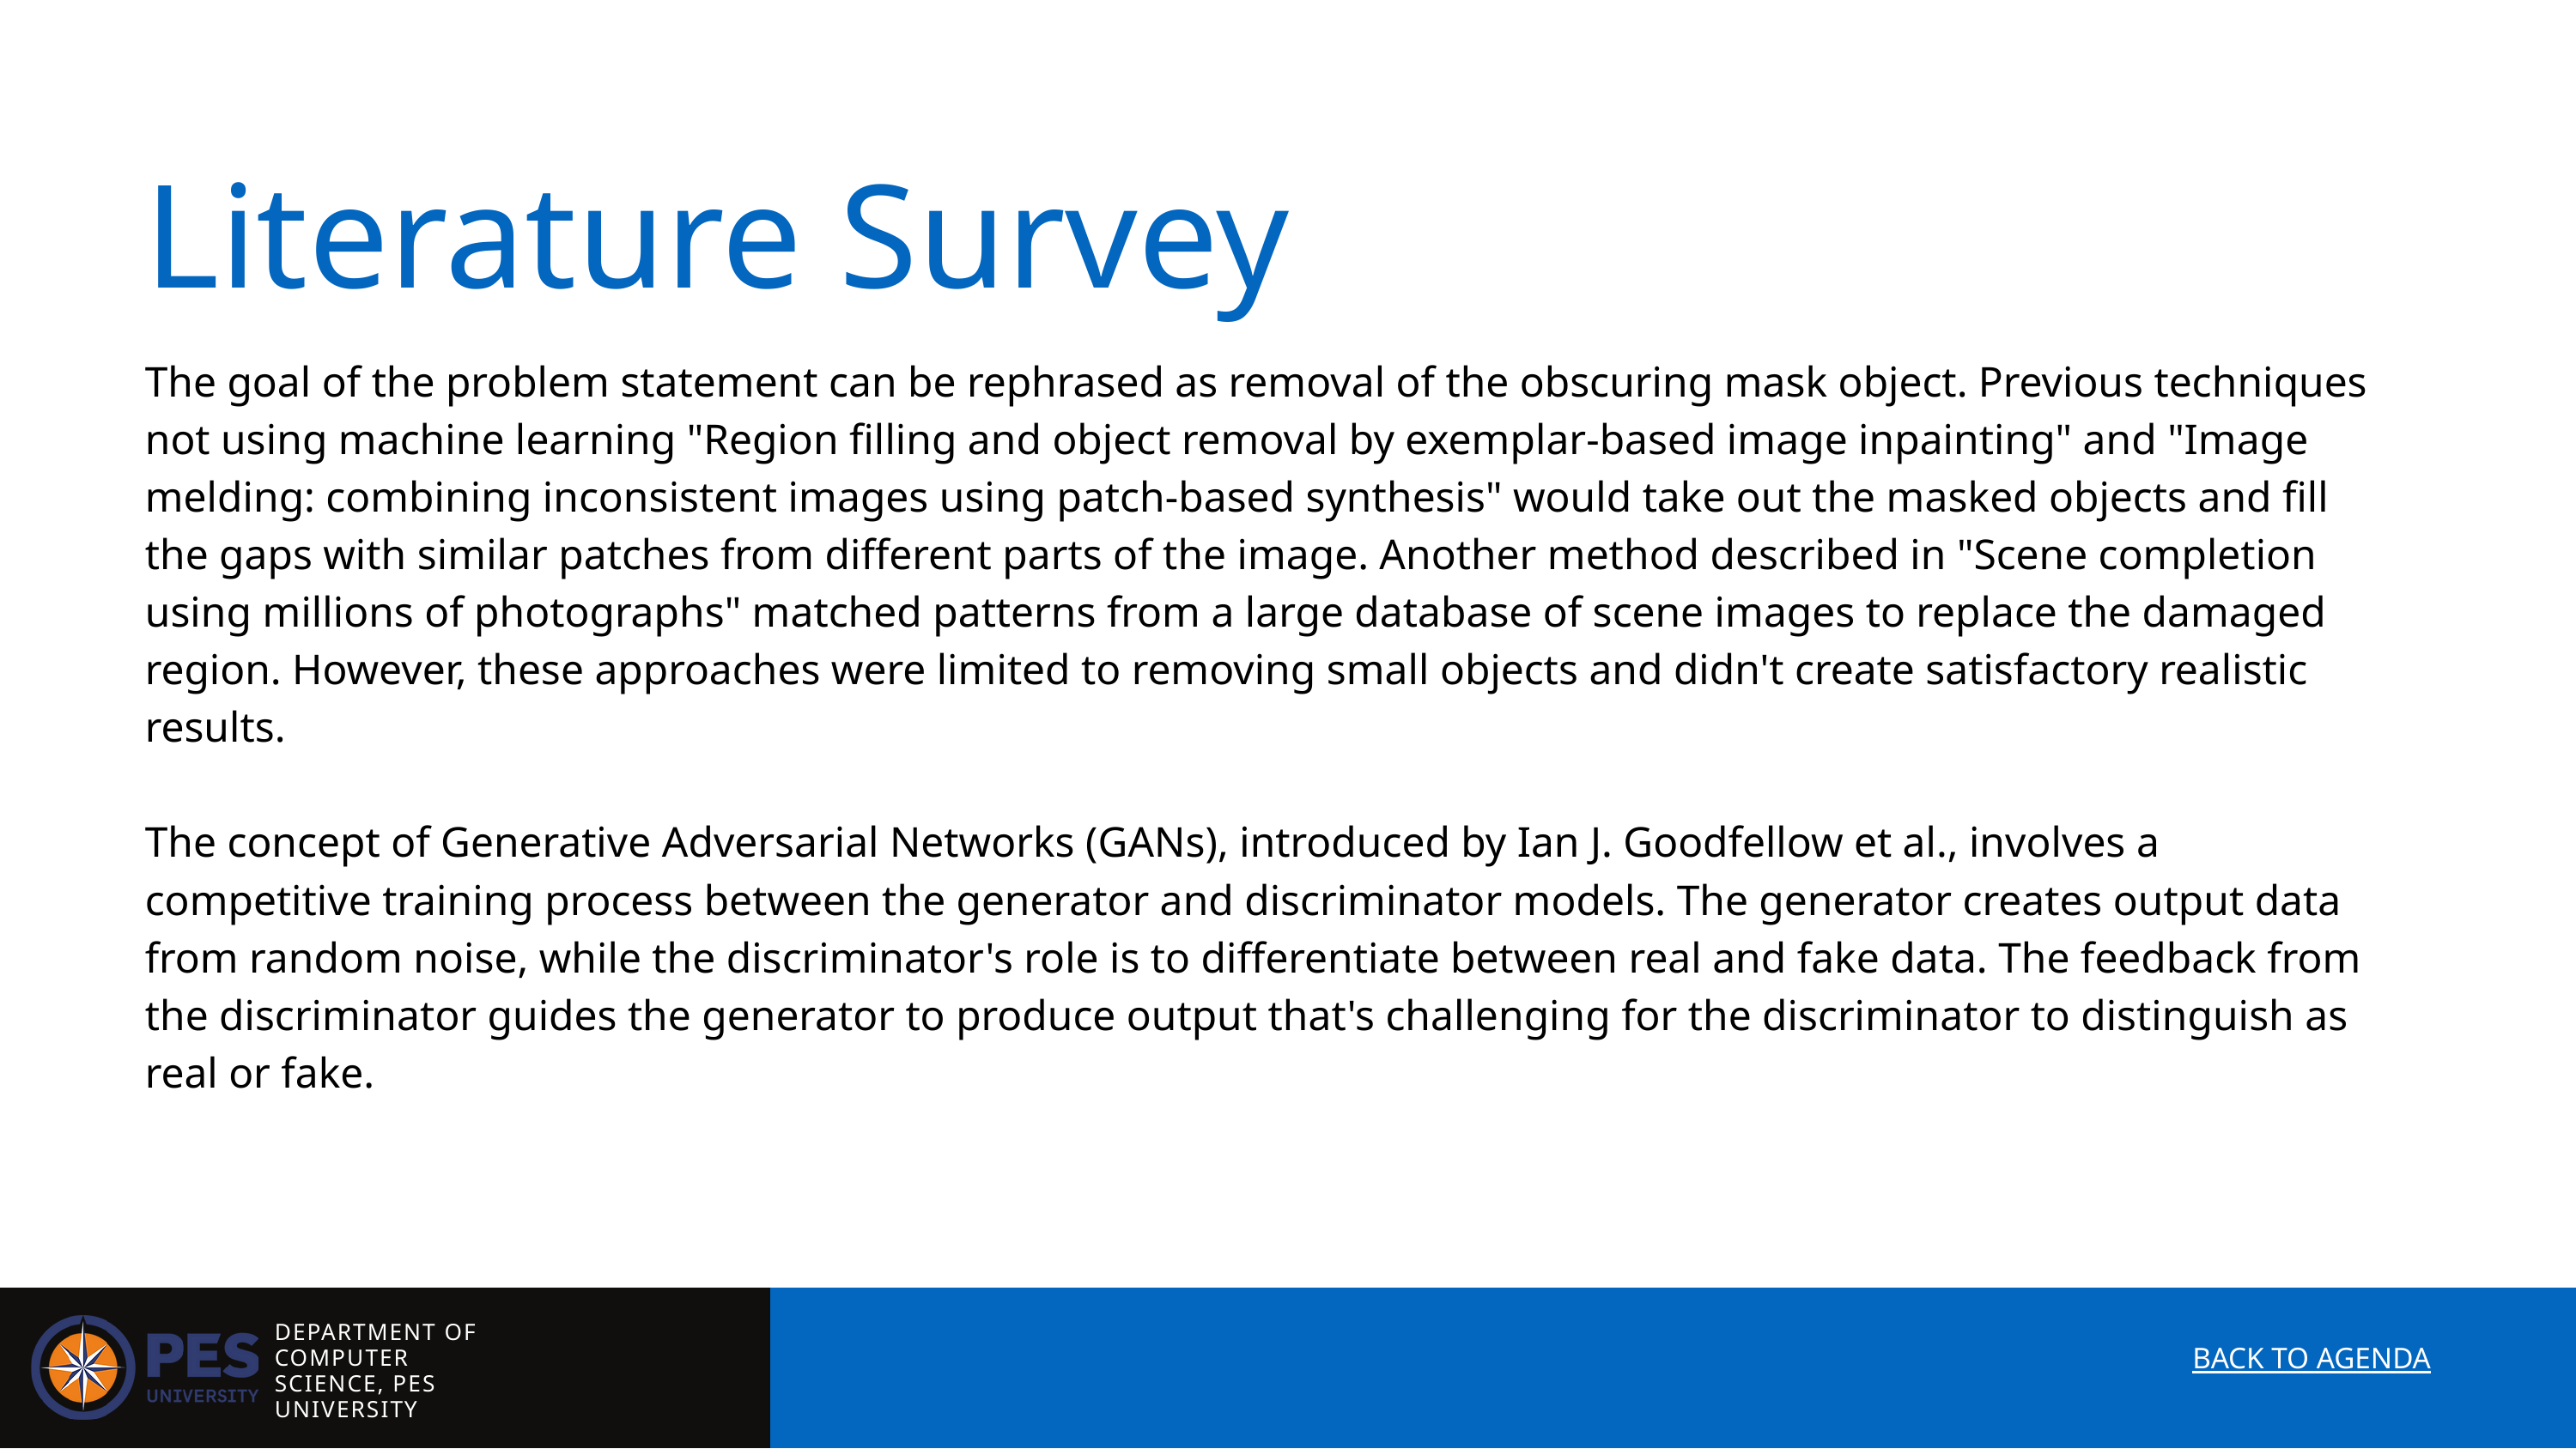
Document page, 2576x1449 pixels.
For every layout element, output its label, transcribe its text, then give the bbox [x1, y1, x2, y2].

text_box Literature Survey [144, 144, 1528, 317]
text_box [769, 1288, 2576, 1449]
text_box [0, 1288, 769, 1449]
text_box The goal of the problem statement can be rephrased as removal of the obscuring mask object. Previous techniques not using machine learning "Region filling and object removal by exemplar-based image inpainting" and "Image melding: combining inconsistent images using patch-based synthesis" would take out the masked objects and fill the gaps with similar patches from different parts of the image. Another method described in "Scene completion using millions of photographs" matched patterns from a large database of scene images to replace the damaged region. However, these approaches were limited to removing small objects and didn't create satisfactory realistic results. The concept of Generative Adversarial Networks (GANs), introduced by Ian J. Goodfellow et al., involves a competitive training process between the generator and discriminator models. The generator creates output data from random noise, while the discriminator's role is to differentiate between real and fake data. The feedback from the discriminator guides the generator to produce output that's challenging for the discriminator to distinguish as real or fake. [144, 348, 2384, 1154]
